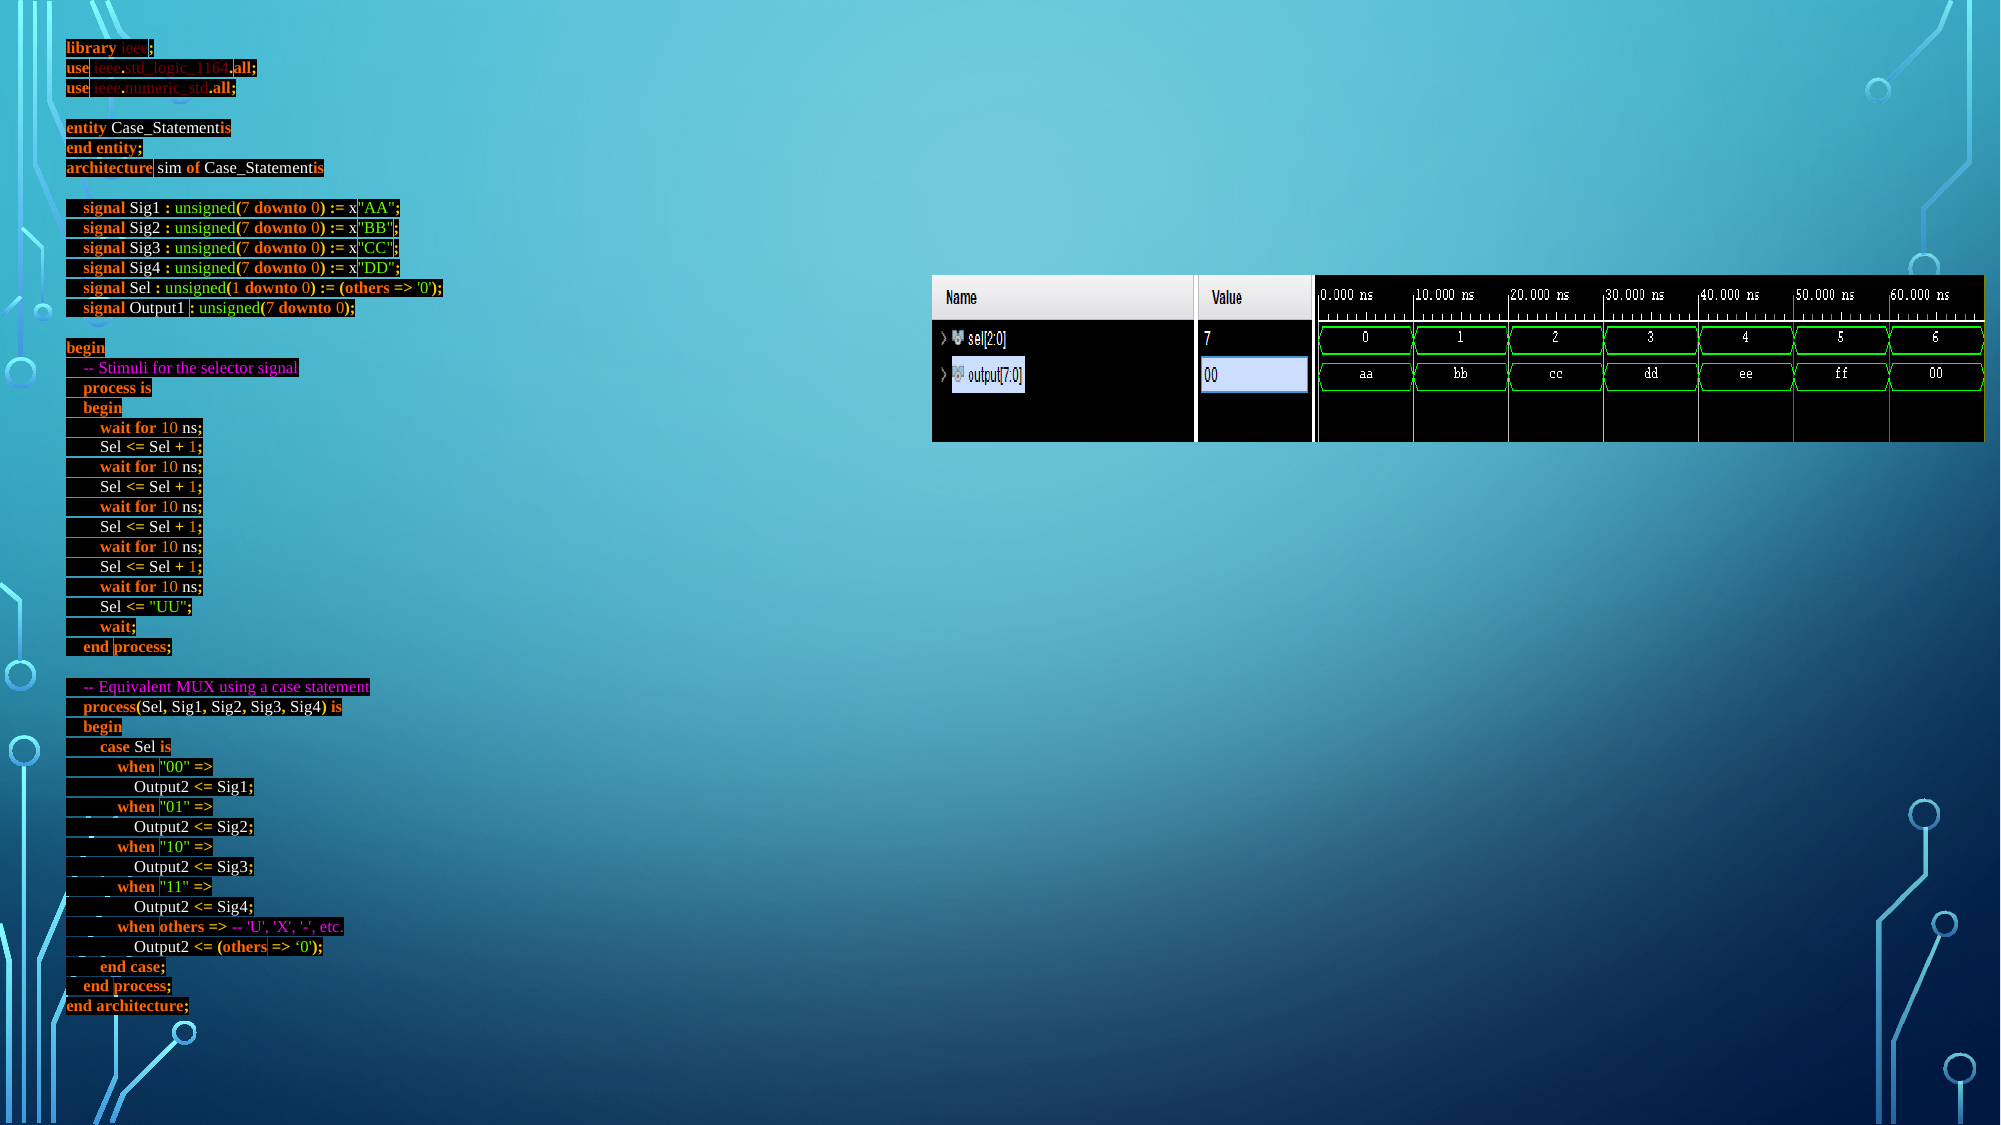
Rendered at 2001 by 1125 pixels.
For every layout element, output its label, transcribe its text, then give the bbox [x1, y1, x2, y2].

text_box library ieee; use ieee.std_logic_1164.all; use ieee.numeric_std.all; entity Case_Statementis end entity; architecture sim of Case_Statementis signal Sig1 : unsigned(7 downto 0) := x"AA"; signal Sig2 : unsigned(7 downto 0) := x"BB"; signal Sig3 : unsigned(7 downto 0) := x"CC"; signal Sig4 : unsigned(7 downto 0) := x"DD"; signal Sel : unsigned(1 downto 0) := (others => '0'); signal Output1 : unsigned(7 downto 0); begin -- Stimuli for the selector signal process is begin wait for 10 ns; Sel <= Sel + 1; wait for 10 ns; Sel <= Sel + 1; wait for 10 ns; Sel <= Sel + 1; wait for 10 ns; Sel <= Sel + 1; wait for 10 ns; Sel <= "UU"; wait; end process; -- Equivalent MUX using a case statement process(Sel, Sig1, Sig2, Sig3, Sig4) is begin case Sel is when "00" => Output2 <= Sig1; when "01" => Output2 <= Sig2; when "10" => Output2 <= Sig3; when "11" => Output2 <= Sig4; when others => -- 'U', 'X', '-', etc. Output2 <= (others => ‘0'); end case; end process; end architecture; [51, 29, 496, 1023]
picture [932, 275, 1985, 442]
